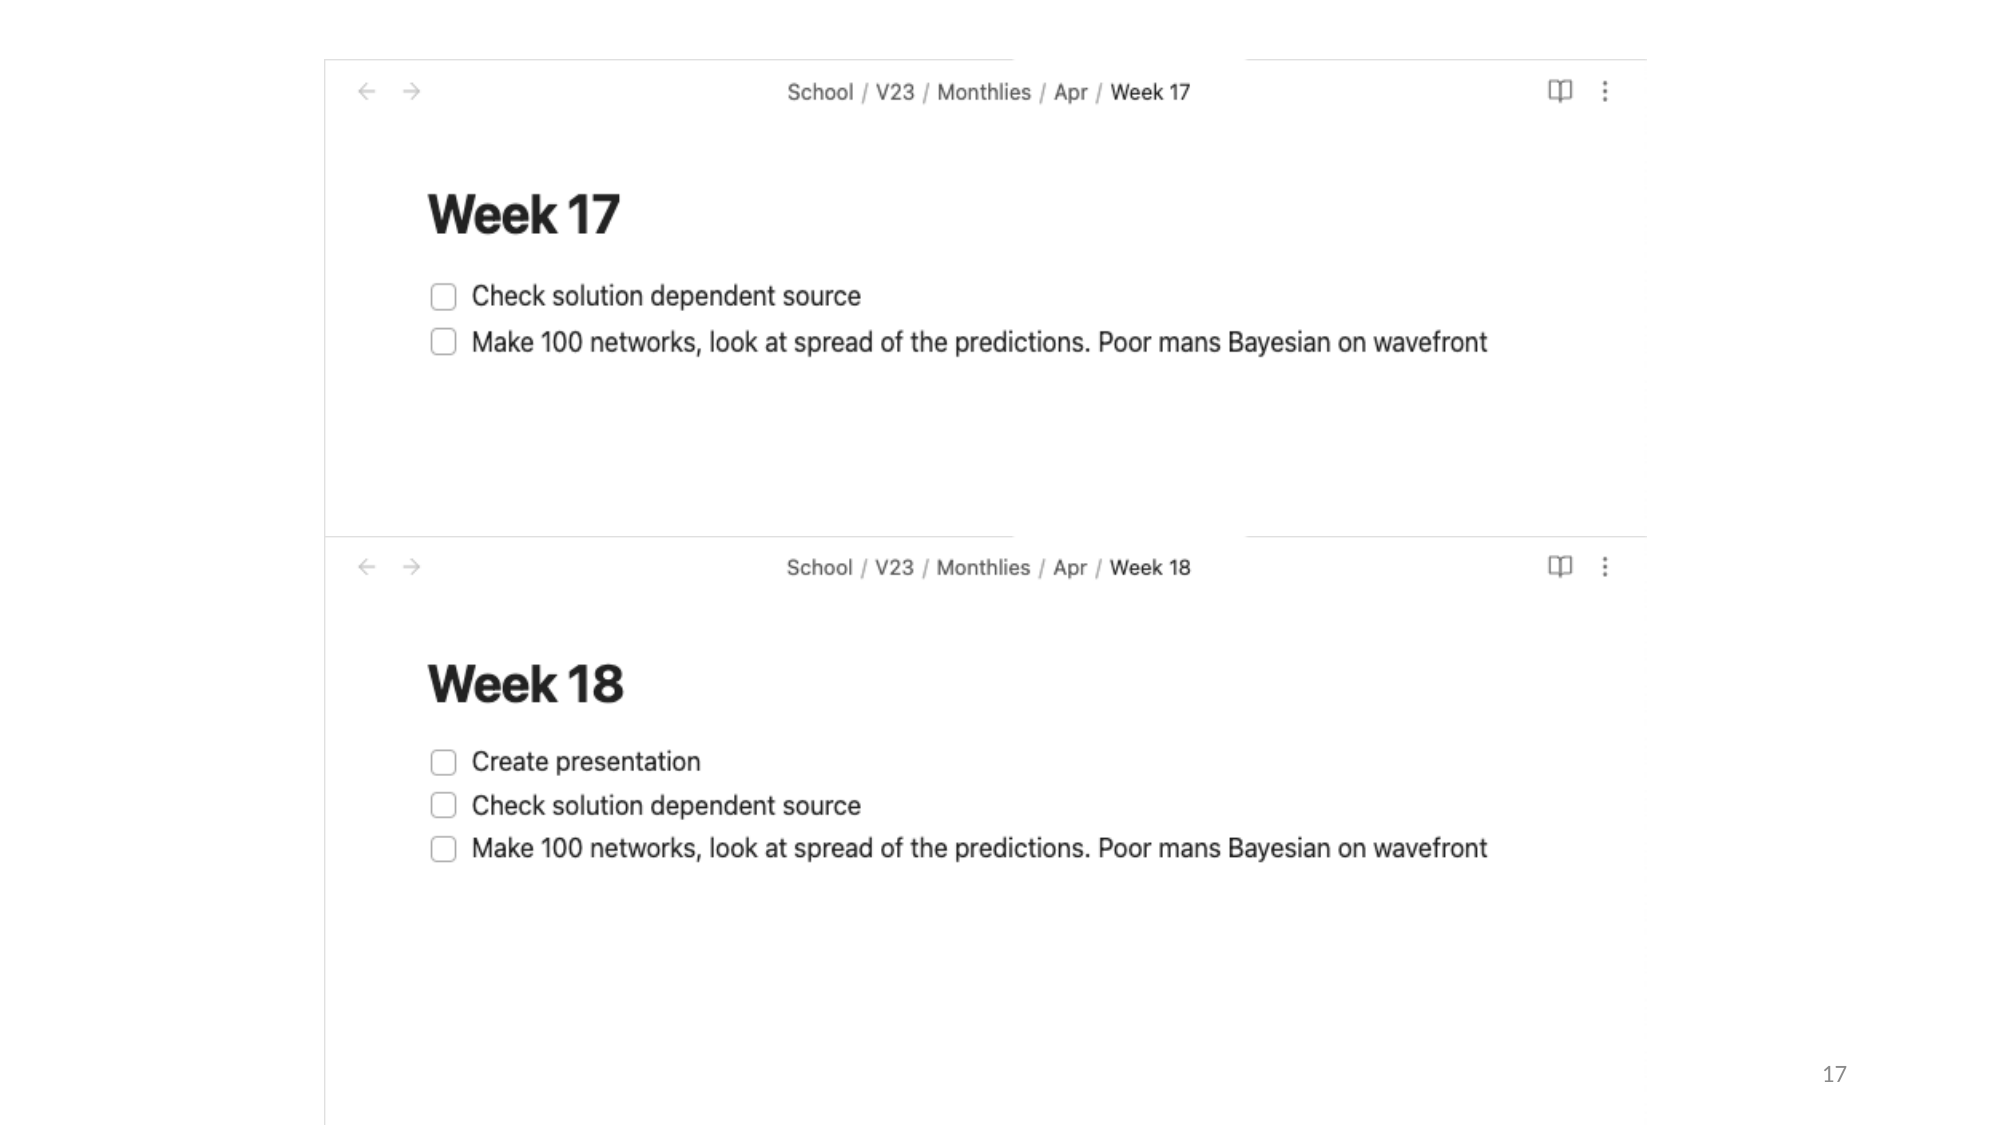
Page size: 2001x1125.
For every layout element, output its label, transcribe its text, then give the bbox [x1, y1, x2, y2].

picture [324, 536, 1647, 1125]
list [324, 59, 1647, 536]
slide_number 16 [1647, 1042, 1863, 1103]
